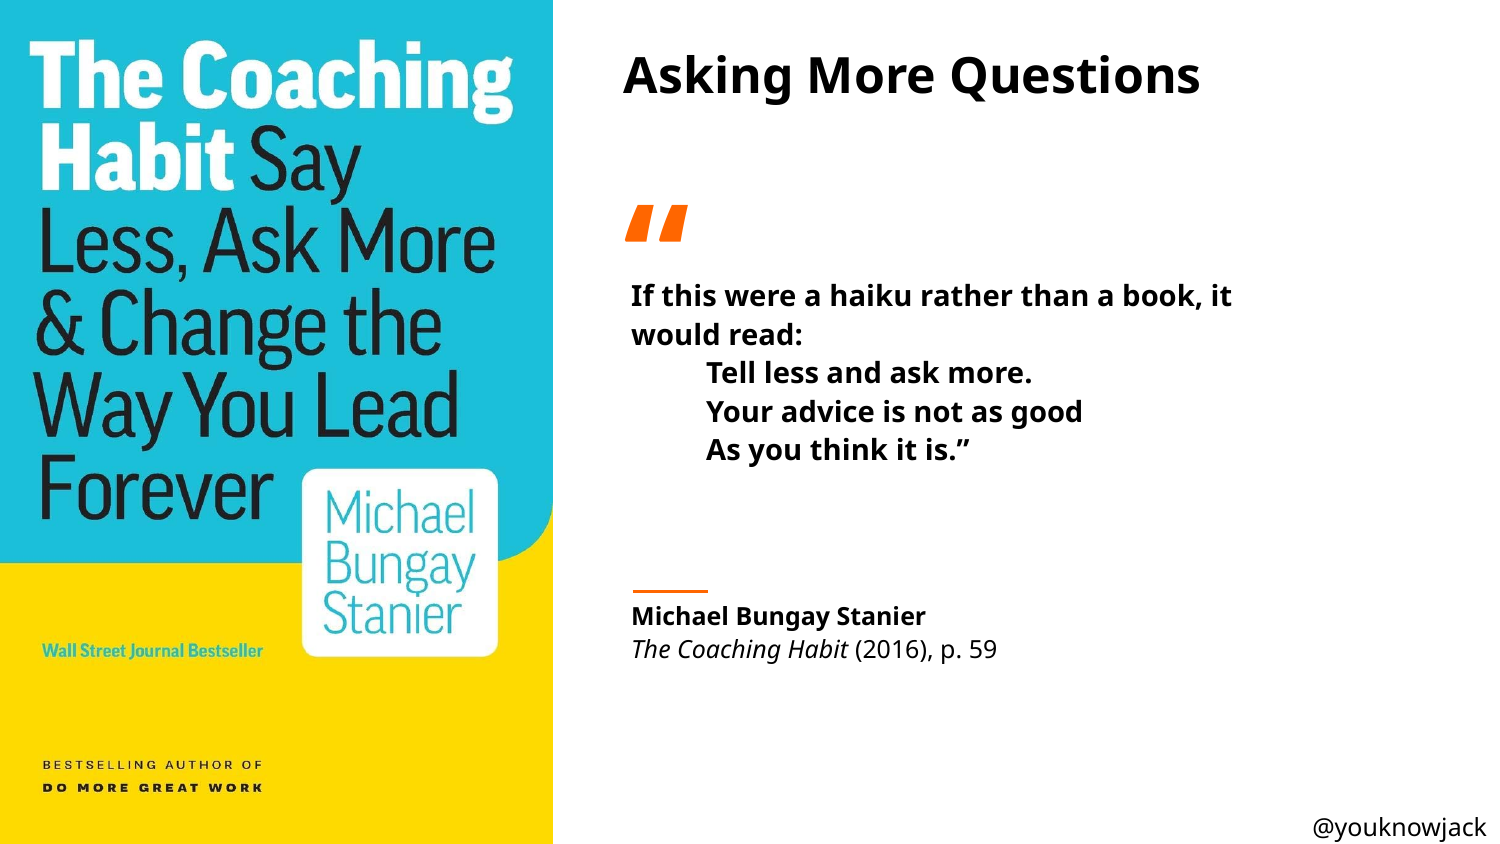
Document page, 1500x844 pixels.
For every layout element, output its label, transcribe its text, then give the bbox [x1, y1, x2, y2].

text_box “ [622, 224, 704, 282]
picture [0, 0, 553, 844]
text_box @youknowjack [1256, 820, 1500, 844]
text_box If this were a haiku rather than a book, it would read: Tell less and ask more. Your advice is not as good As you think it is.” Michael Bungay Stanier The Coaching Habit (2016), p. 59 [630, 274, 1281, 694]
text_box Asking More Questions [623, 43, 1433, 127]
